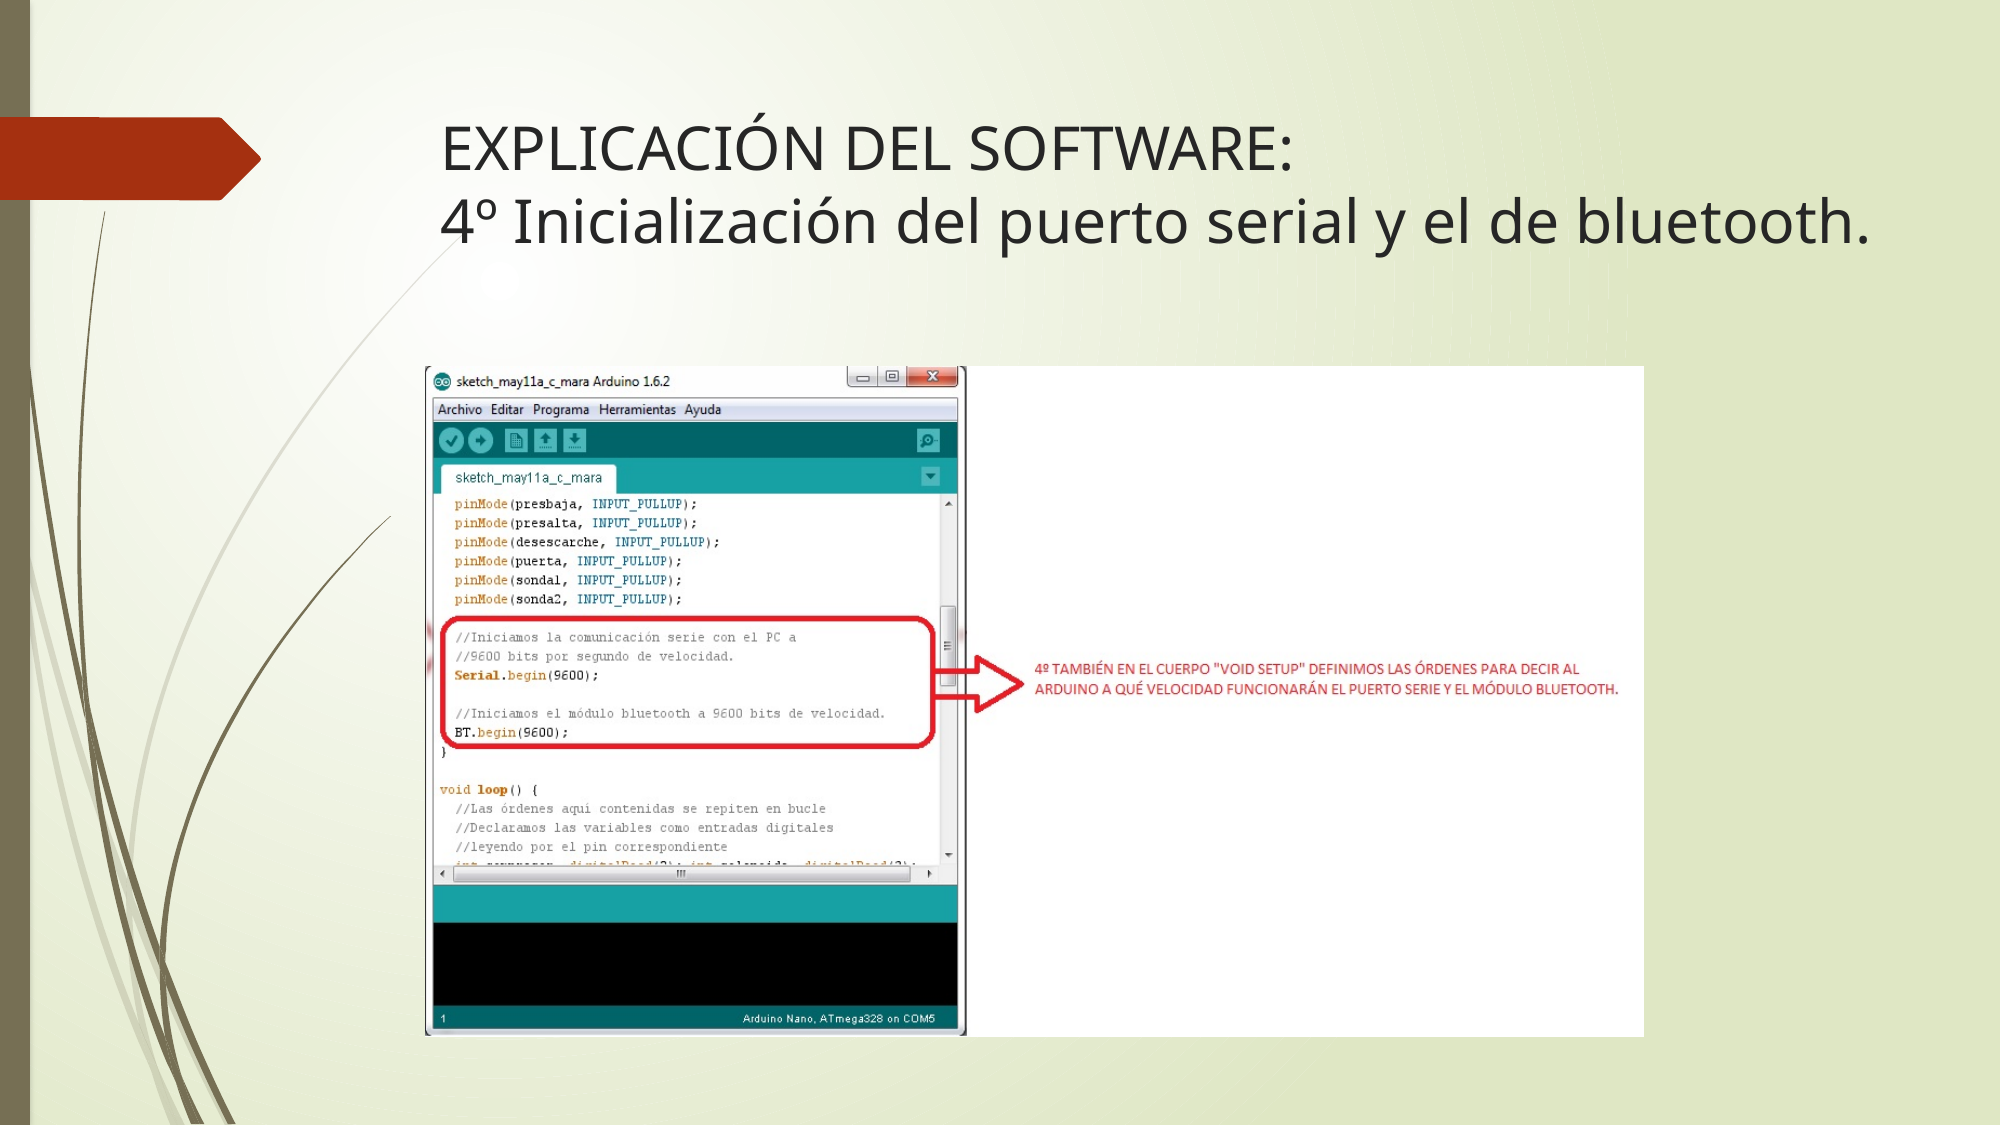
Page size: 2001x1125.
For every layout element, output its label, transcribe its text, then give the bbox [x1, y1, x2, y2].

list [425, 366, 1644, 1037]
title EXPLICACIÓN DEL SOFTWARE: 4º Inicialización del puerto serial y el de bluetooth. [425, 102, 1888, 313]
